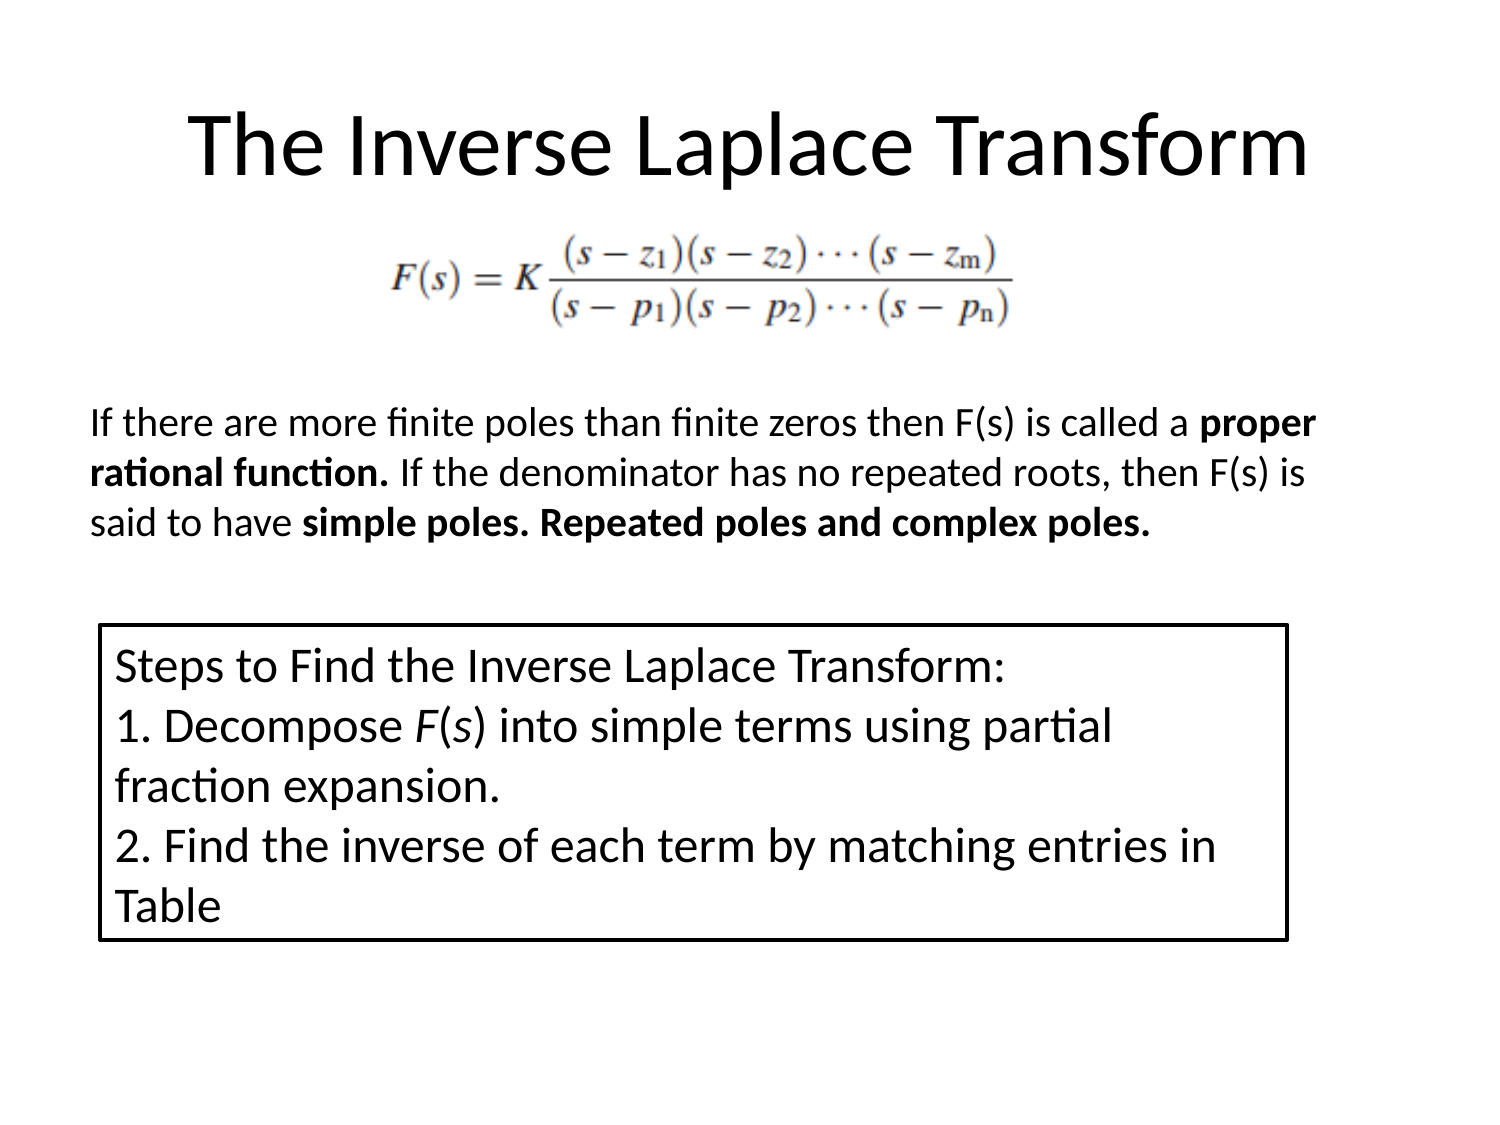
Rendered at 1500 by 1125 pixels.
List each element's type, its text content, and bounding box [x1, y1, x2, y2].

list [374, 212, 1051, 336]
text_box If there are more finite poles than finite zeros then F(s) is called a proper rational function. If the denominator has no repeated roots, then F(s) is said to have simple poles. Repeated poles and complex poles. [75, 387, 1388, 553]
title The Inverse Laplace Transform [75, 45, 1425, 233]
text_box Steps to Find the Inverse Laplace Transform: 1. Decompose F(s) into simple terms using partial fraction expansion. 2. Find the inverse of each term by matching entries in Table [98, 623, 1289, 942]
